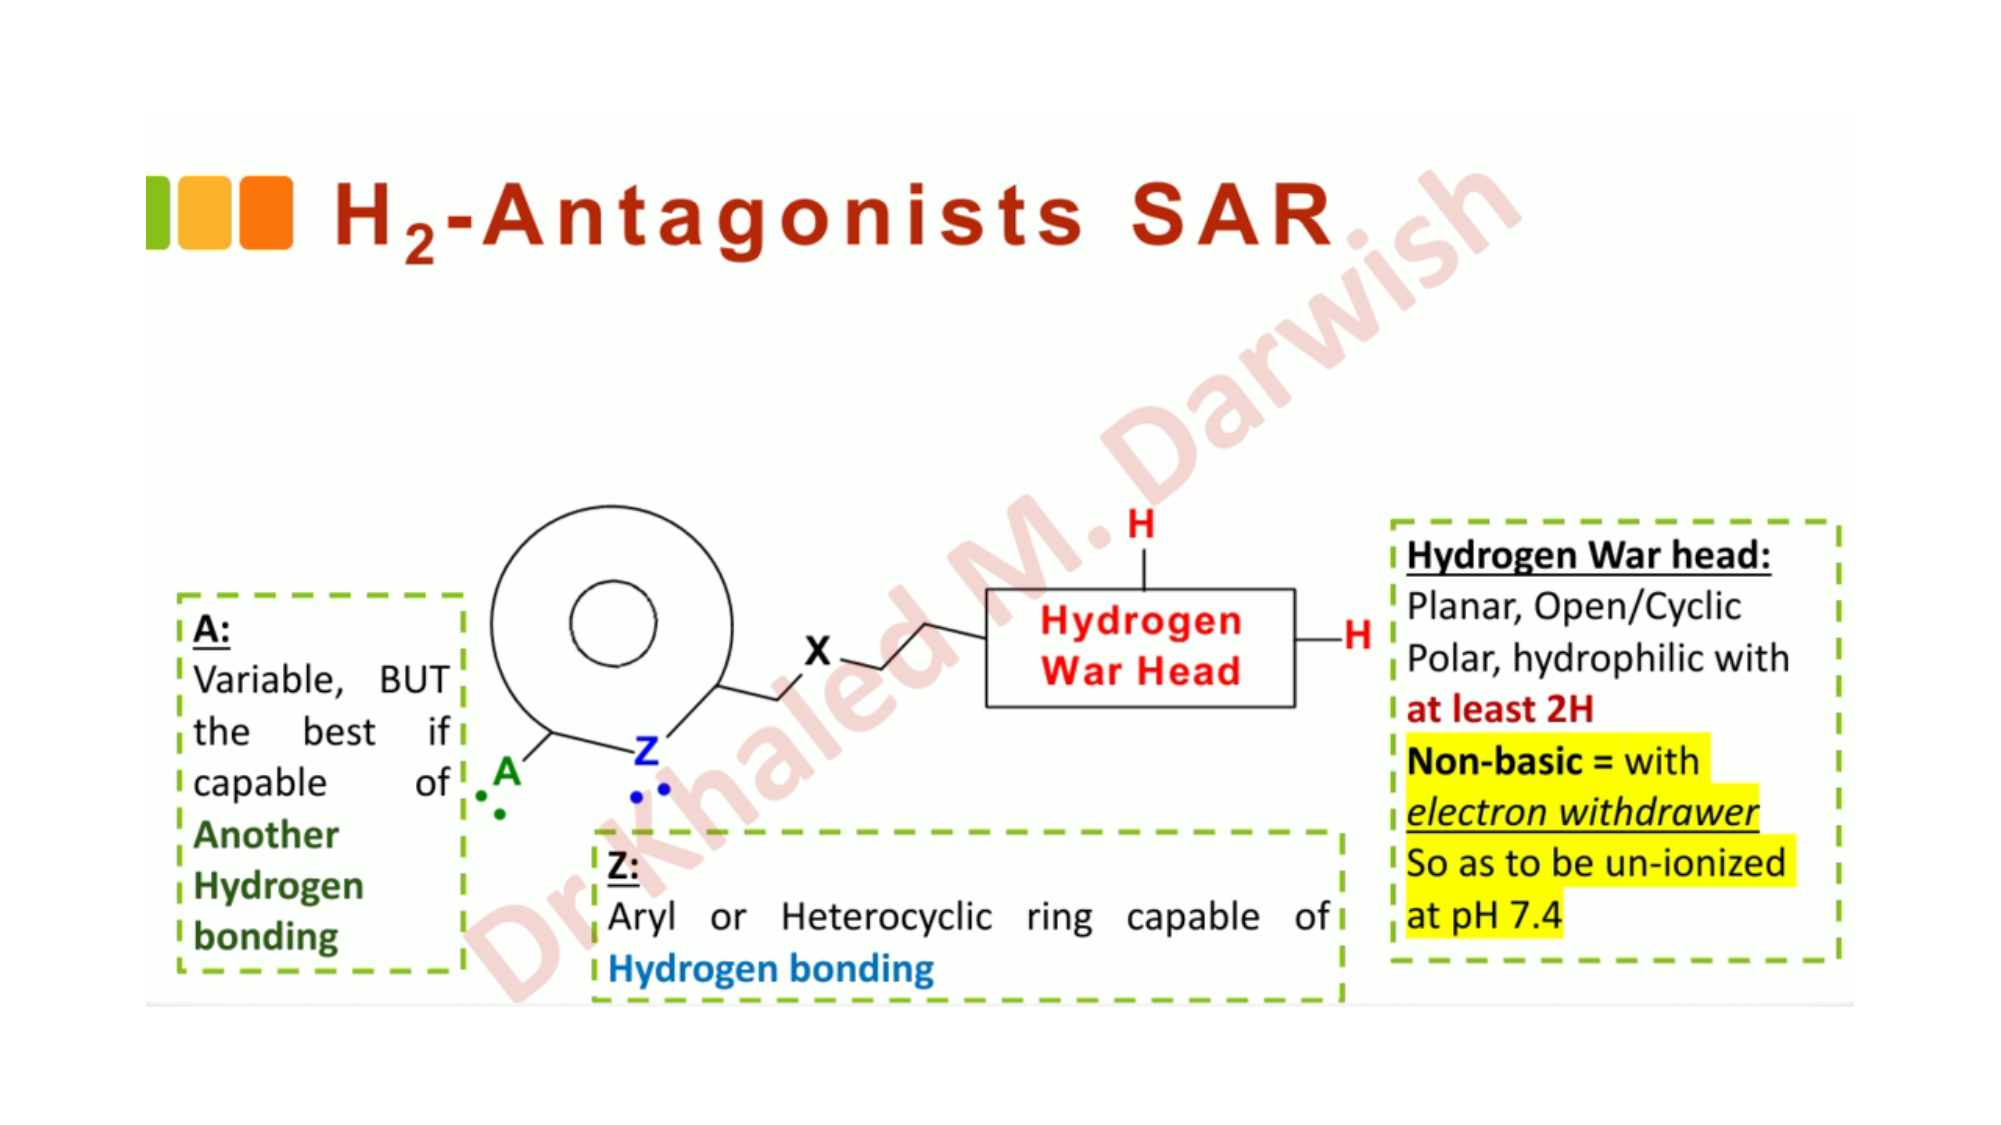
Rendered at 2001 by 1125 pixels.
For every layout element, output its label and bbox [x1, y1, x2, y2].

picture [146, 117, 1854, 1008]
